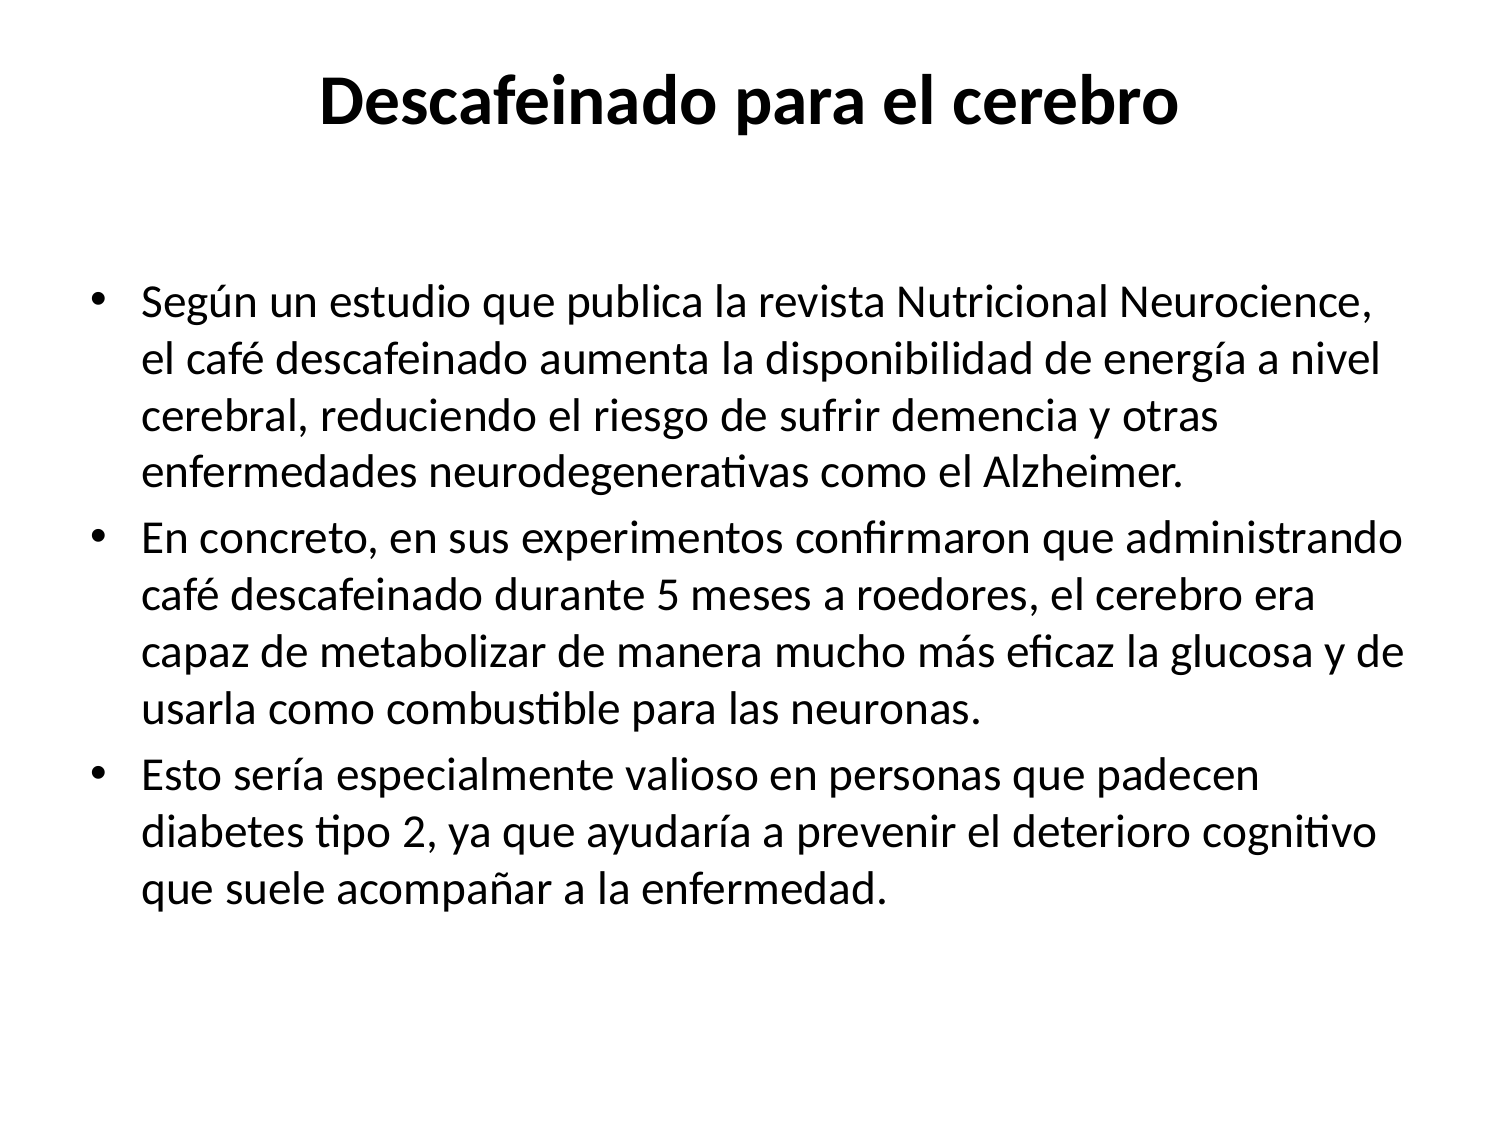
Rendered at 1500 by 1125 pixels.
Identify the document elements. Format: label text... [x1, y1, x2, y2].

title Descafeinado para el cerebro [75, 45, 1425, 233]
list Según un estudio que publica la revista Nutricional Neurocience, el café descafeinado aumenta la disponibilidad de energía a nivel cerebral, reduciendo el riesgo de sufrir demencia y otras enfermedades neurodegenerativas como el Alzheimer. En concreto, en sus experimentos confirmaron que administrando café descafeinado durante 5 meses a roedores, el cerebro era capaz de metabolizar de manera mucho más eficaz la glucosa y de usarla como combustible para las neuronas. Esto sería especialmente valioso en personas que padecen diabetes tipo 2, ya que ayudaría a prevenir el deterioro cognitivo que suele acompañar a la enfermedad. [75, 262, 1425, 1005]
